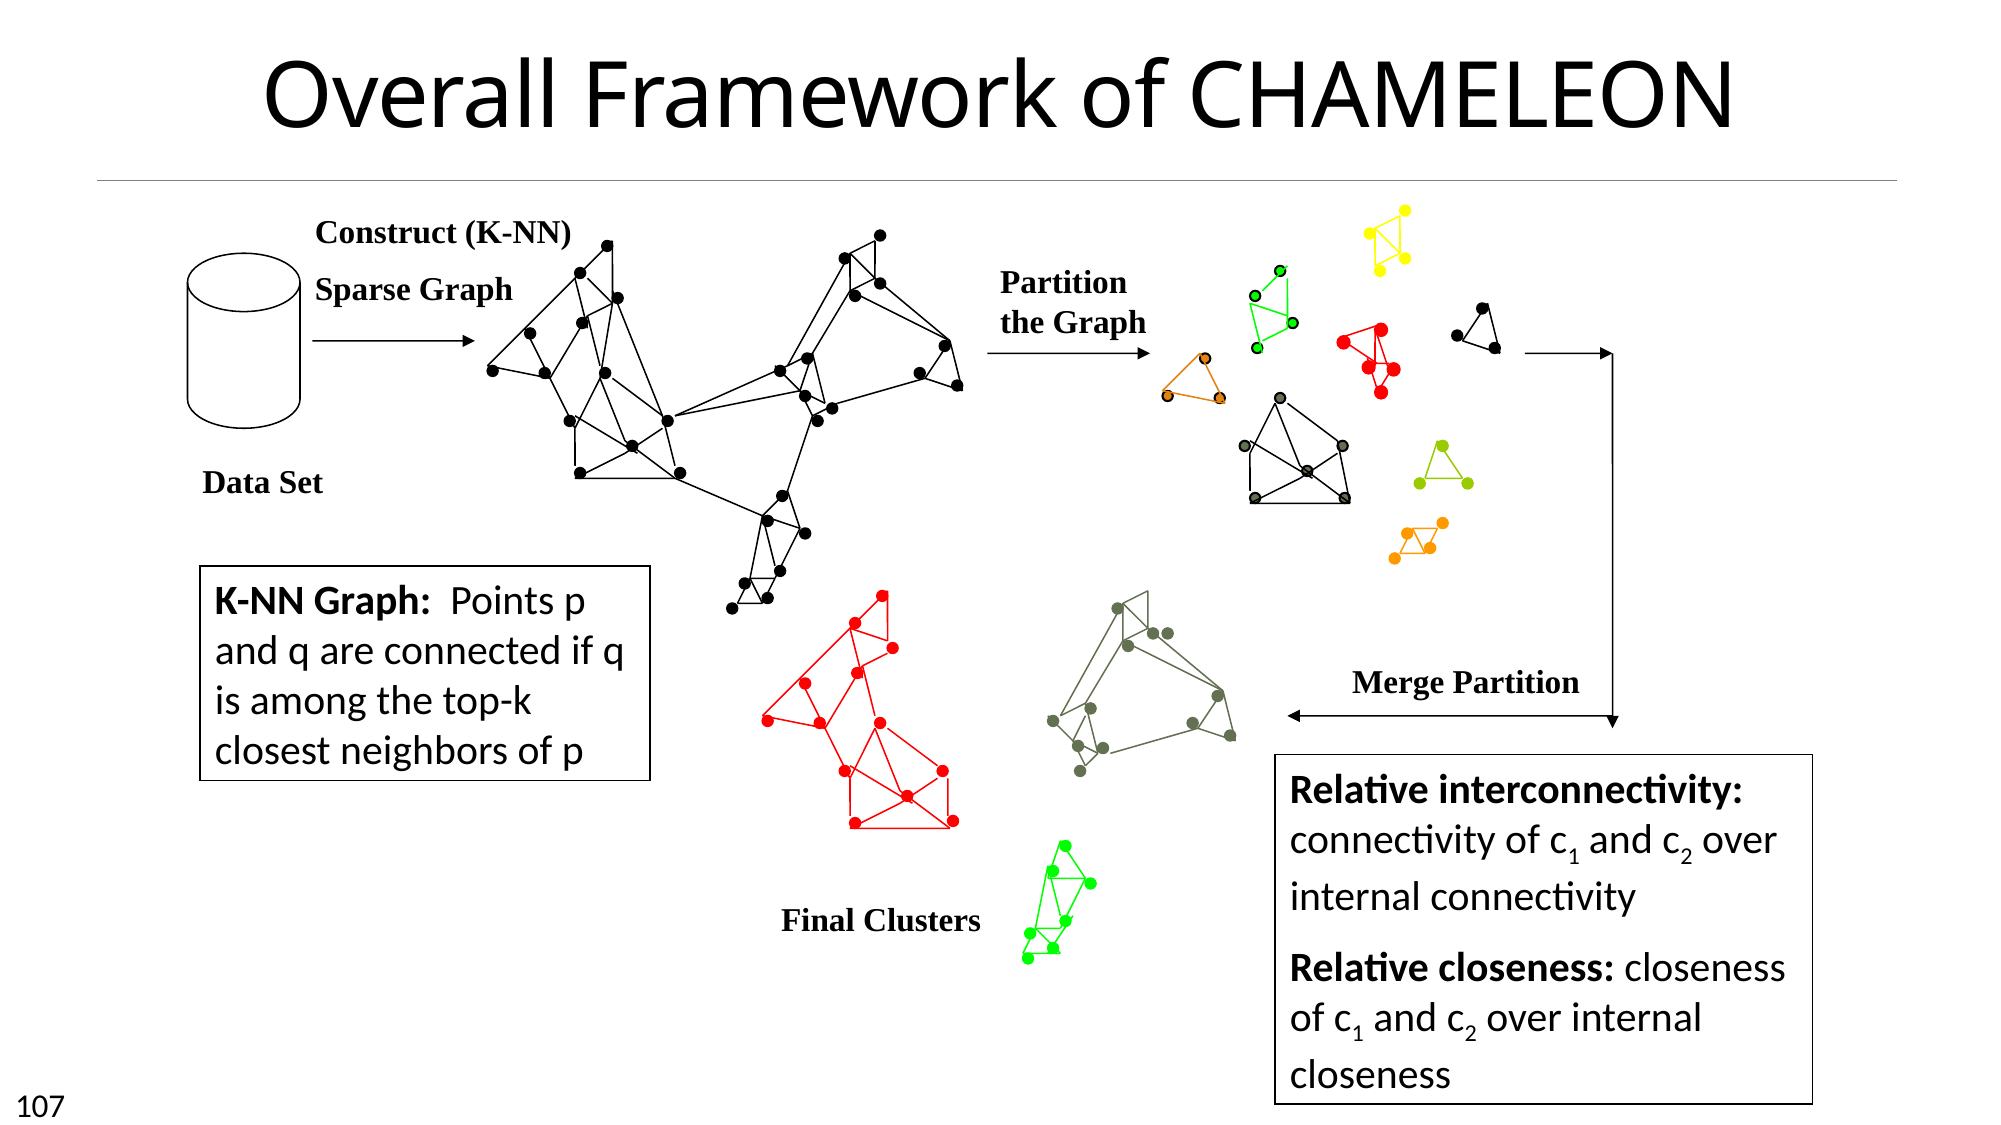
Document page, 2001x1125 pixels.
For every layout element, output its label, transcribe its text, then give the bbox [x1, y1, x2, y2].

title Overall Framework of CHAMELEON [0, 62, 2000, 154]
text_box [186, 202, 1813, 1099]
